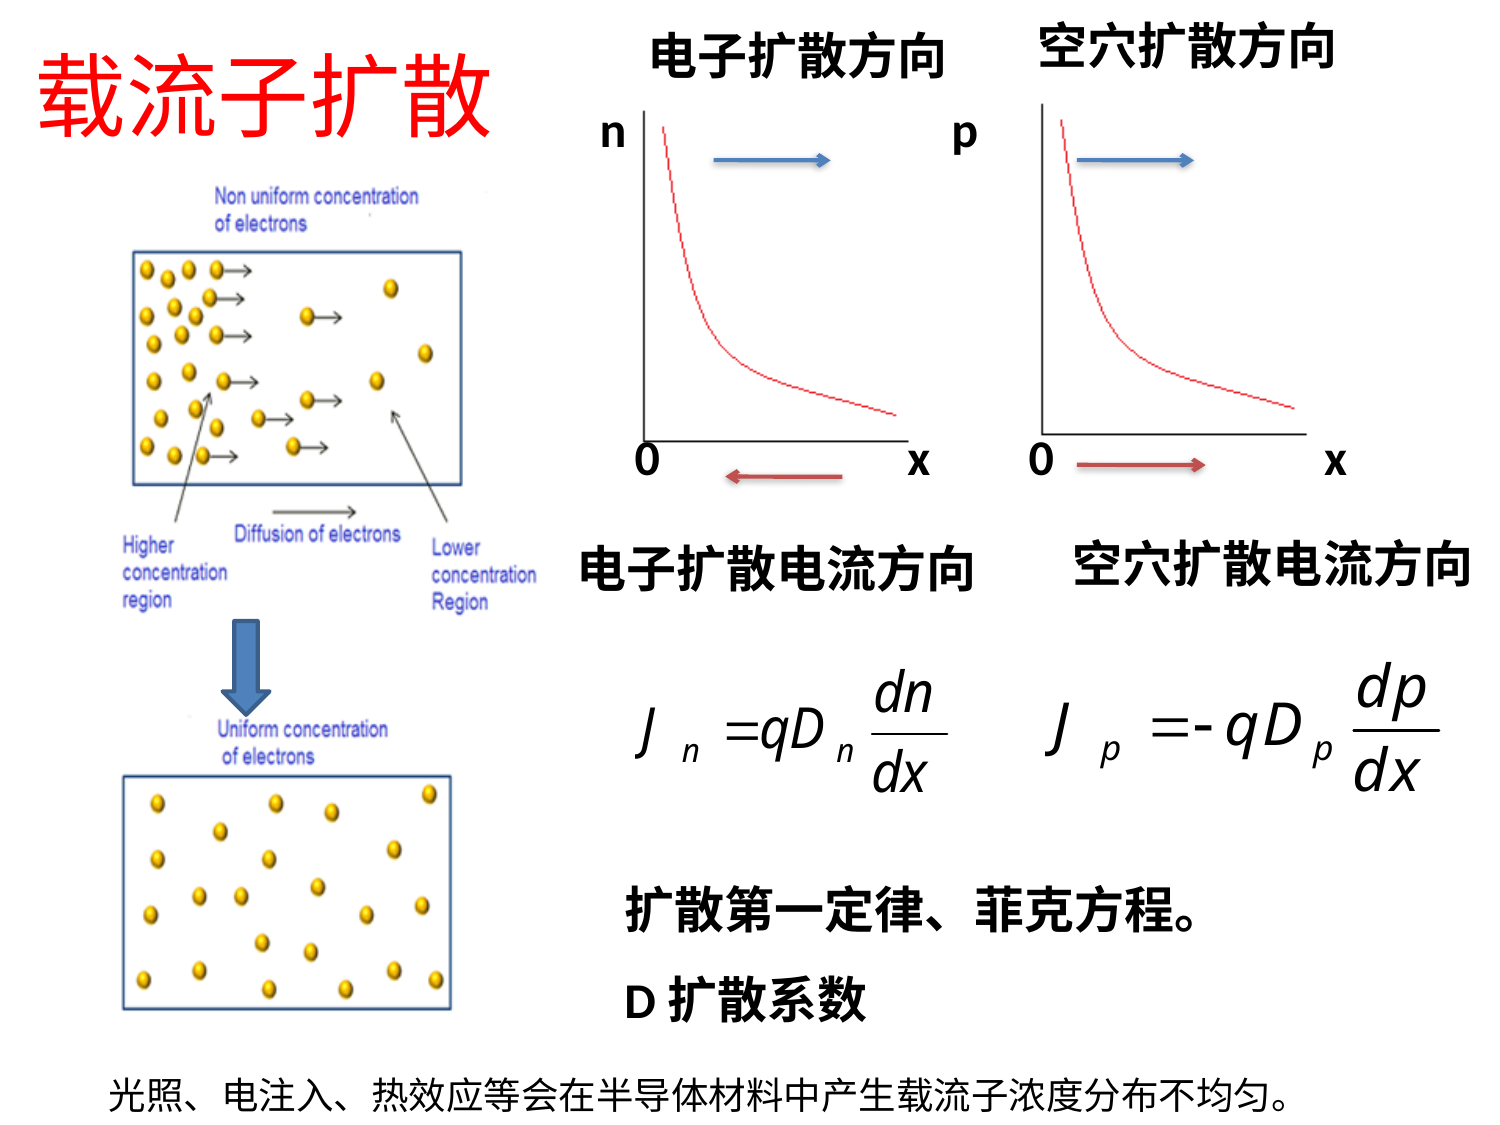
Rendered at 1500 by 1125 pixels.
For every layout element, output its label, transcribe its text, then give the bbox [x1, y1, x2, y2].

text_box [560, 6, 1489, 606]
slide_number [1074, 1042, 1425, 1103]
title 载流子扩散 [0, 0, 528, 188]
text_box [1045, 651, 1453, 805]
picture [116, 175, 546, 1064]
text_box 光照、电注入、热效应等会在半导体材料中产生载流子浓度分布不均匀。 [93, 1064, 1324, 1125]
text_box 扩散第一定律、菲克方程。 D扩散系数 [609, 841, 1240, 1037]
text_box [634, 658, 959, 806]
